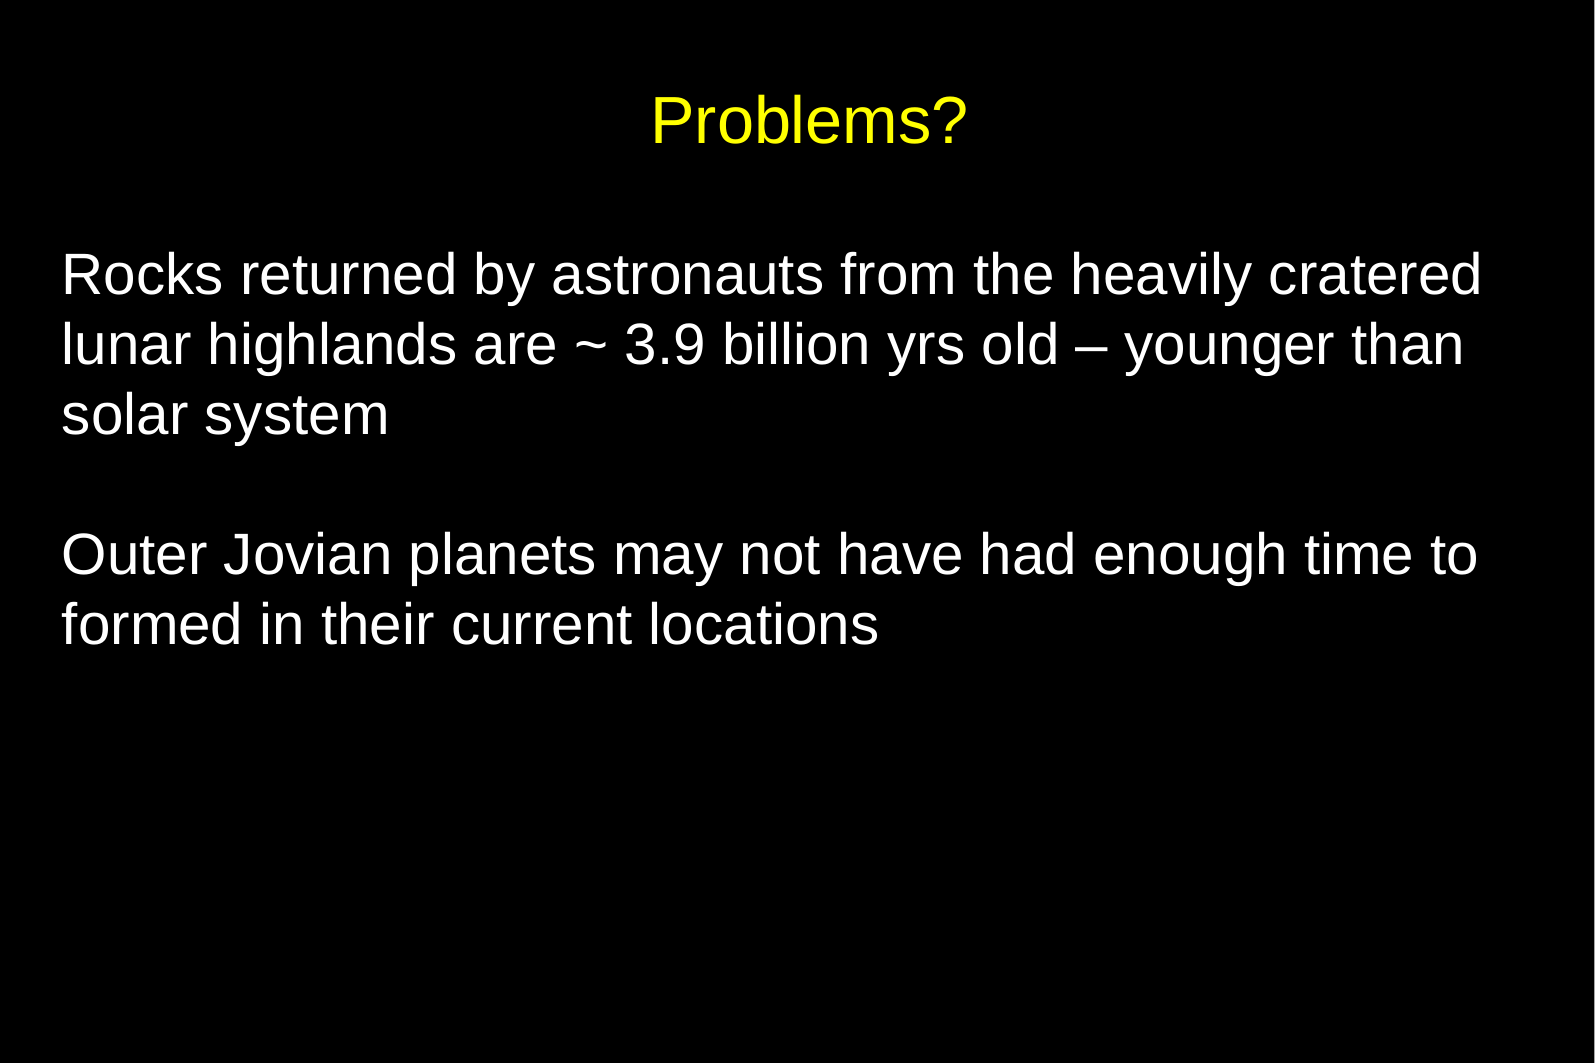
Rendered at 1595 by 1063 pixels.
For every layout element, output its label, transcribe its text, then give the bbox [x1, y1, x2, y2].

text_box Problems? Rocks returned by astronauts from the heavily cratered lunar highlands are ~ 3.9 billion yrs old – younger than solar system Outer Jovian planets may not have had enough time to formed in their current locations [47, 68, 1573, 804]
